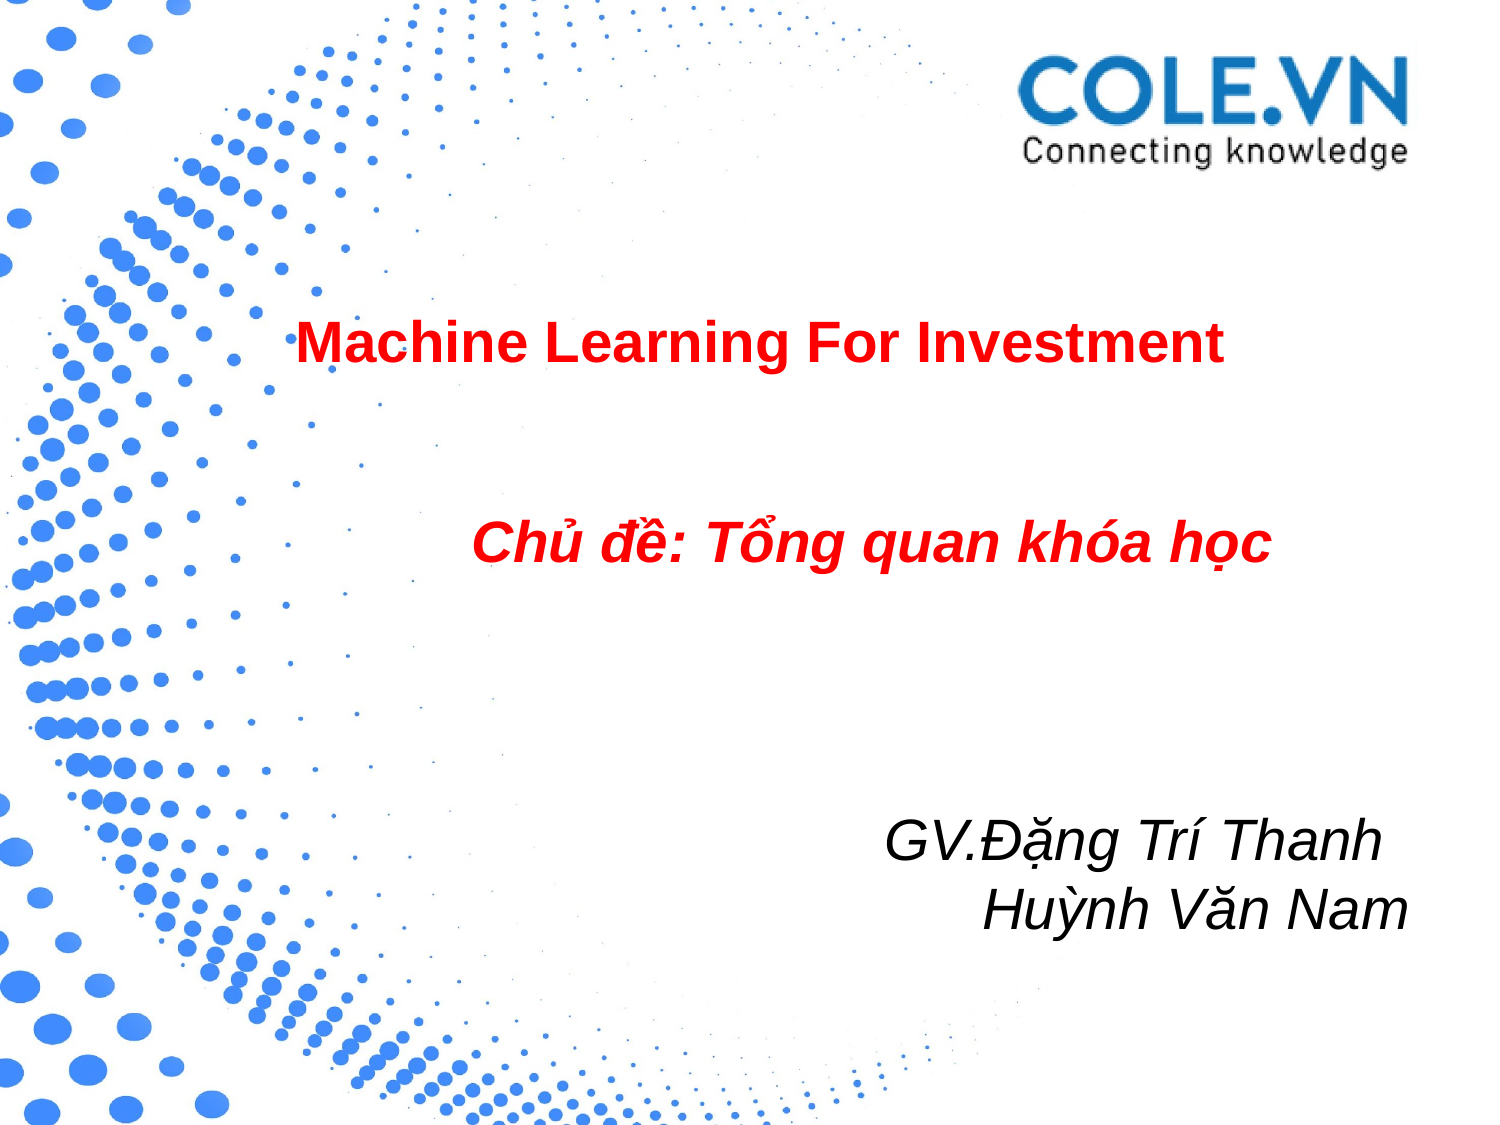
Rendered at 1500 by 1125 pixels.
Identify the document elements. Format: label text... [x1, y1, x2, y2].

text_box Machine Learning For Investment [280, 296, 1353, 382]
picture [0, 0, 1500, 1125]
text_box Chủ đề: Tổng quan khóa học [456, 496, 1472, 652]
text_box GV.Đặng Trí Thanh Huỳnh Văn Nam [869, 794, 1443, 949]
